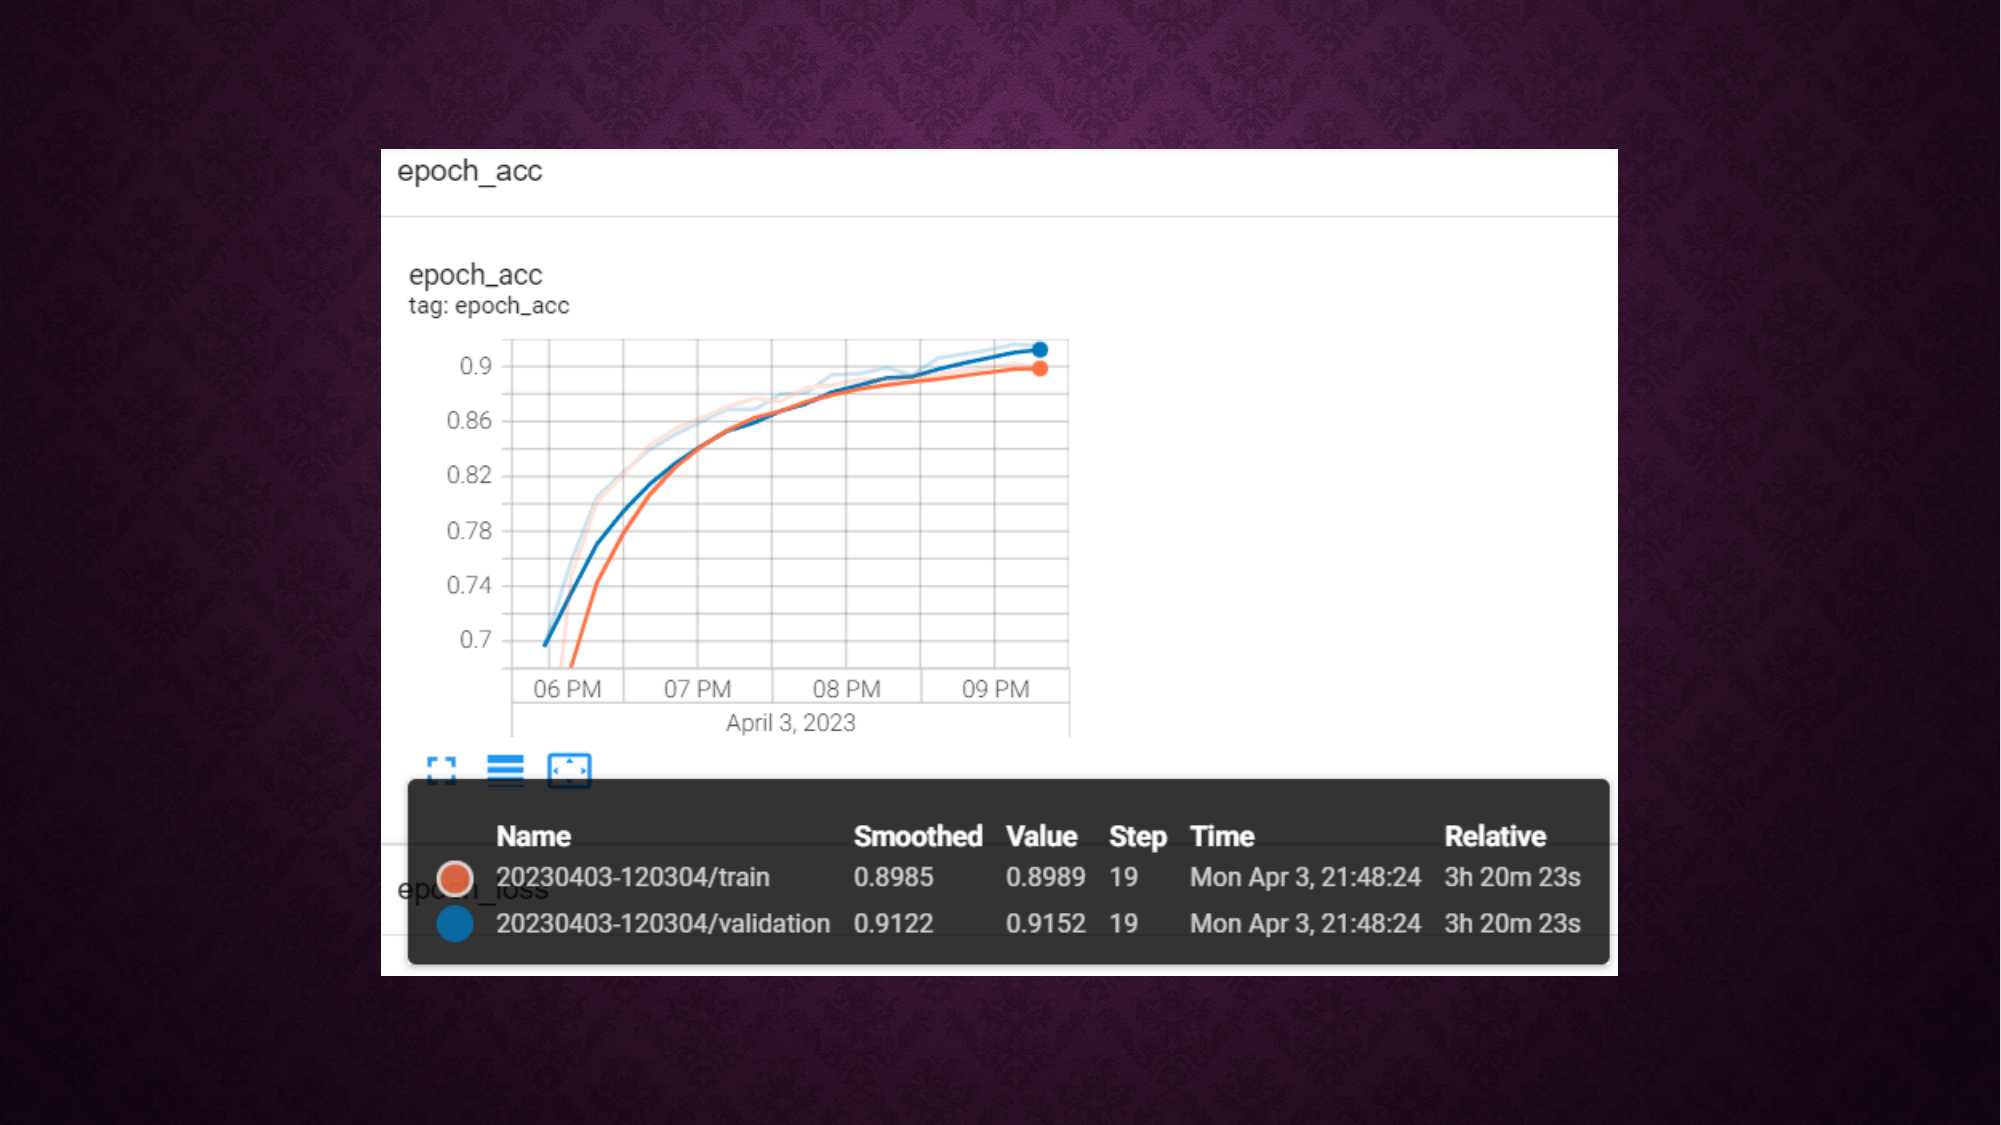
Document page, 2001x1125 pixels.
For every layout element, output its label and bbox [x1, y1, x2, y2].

picture [381, 148, 1619, 977]
